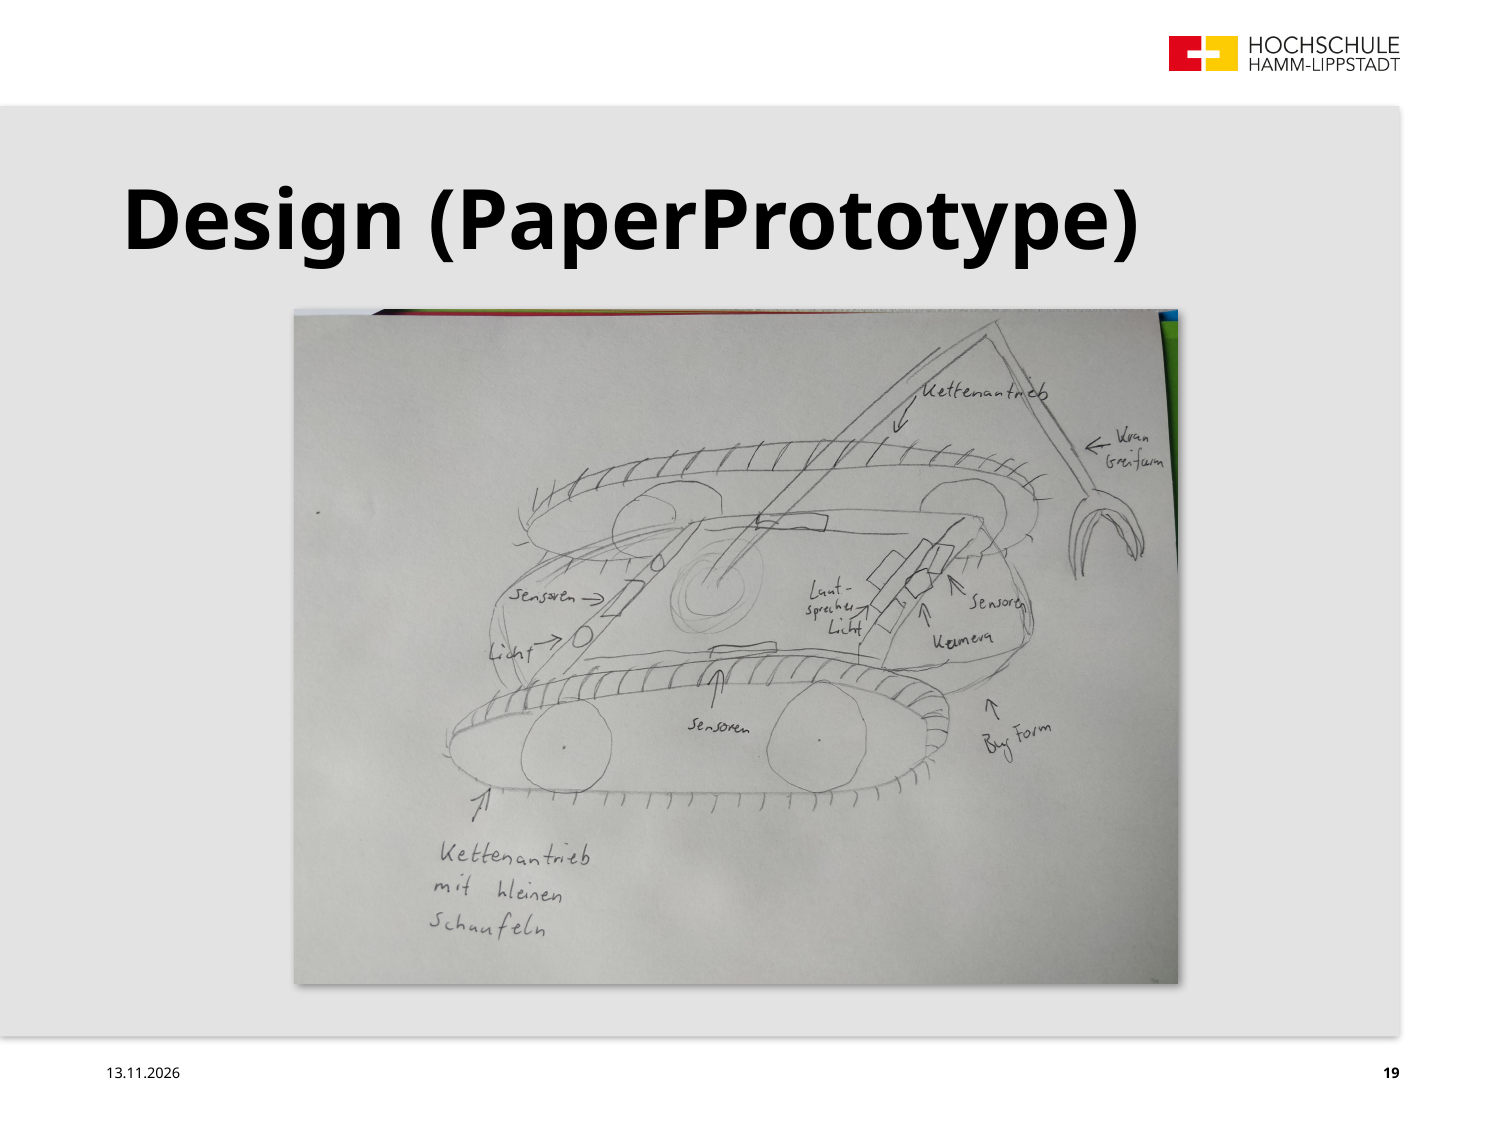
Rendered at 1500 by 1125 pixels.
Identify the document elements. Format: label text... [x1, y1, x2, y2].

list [293, 309, 1179, 984]
slide_number 19 [1049, 1065, 1400, 1084]
title Design (PaperPrototype) [106, 122, 1366, 310]
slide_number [106, 1065, 457, 1084]
picture [1169, 36, 1400, 71]
